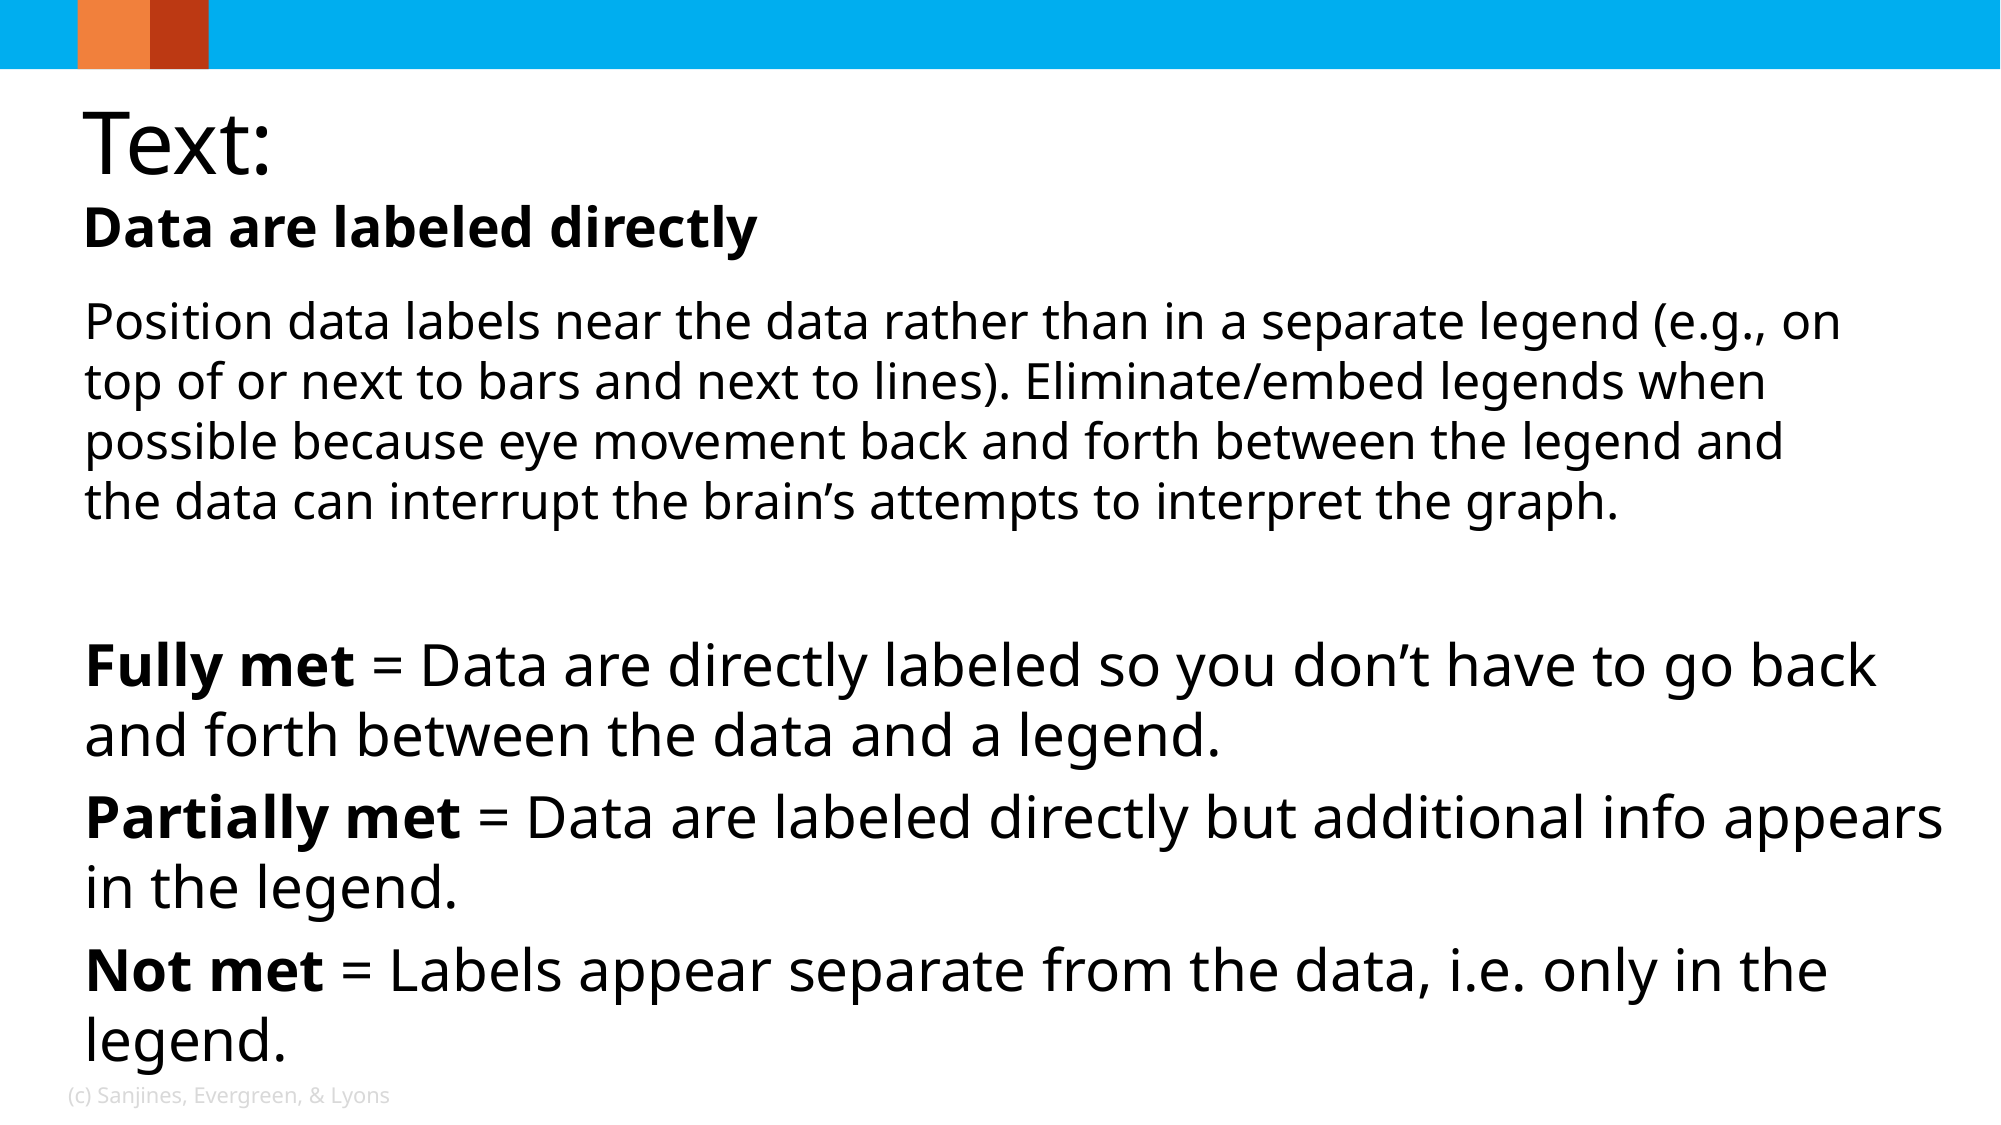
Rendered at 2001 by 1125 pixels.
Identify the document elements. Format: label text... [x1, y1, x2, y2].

text_box Text: Data are labeled directly [82, 78, 1960, 267]
text_box Position data labels near the data rather than in a separate legend (e.g., on top of or next to bars and next to lines). Eliminate/embed legends when possible because eye movement back and forth between the legend and the data can interrupt the brain’s attempts to interpret the graph. [69, 212, 1884, 538]
text_box Fully met = Data are directly labeled so you don’t have to go back and forth between the data and a legend. Partially met = Data are labeled directly but additional info appears in the legend. Not met = Labels appear separate from the data, i.e. only in the legend. [69, 620, 2000, 1081]
slide_number (c) Sanjines, Evergreen, & Lyons [53, 1065, 520, 1125]
